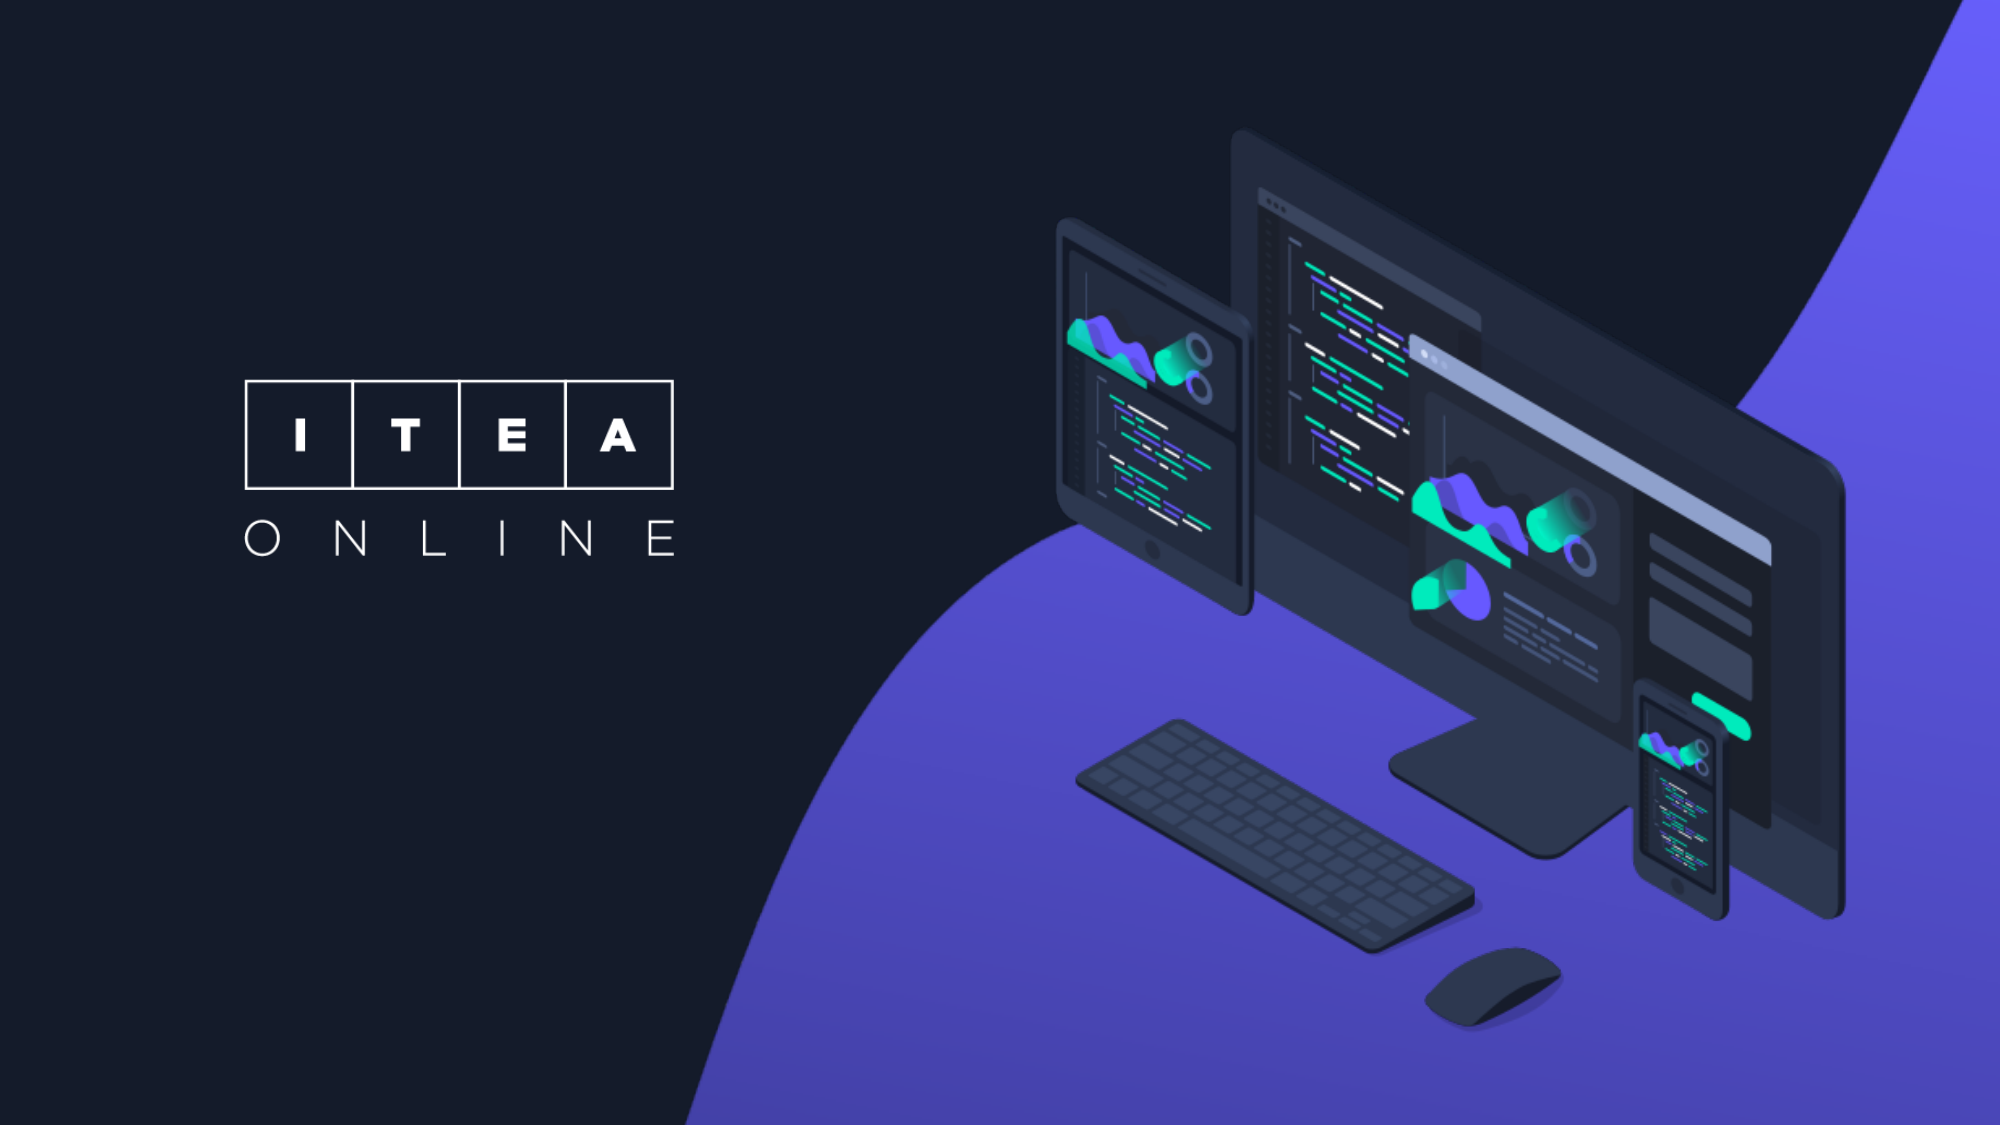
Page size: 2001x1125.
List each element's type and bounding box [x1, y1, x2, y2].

picture [243, 0, 2000, 1125]
